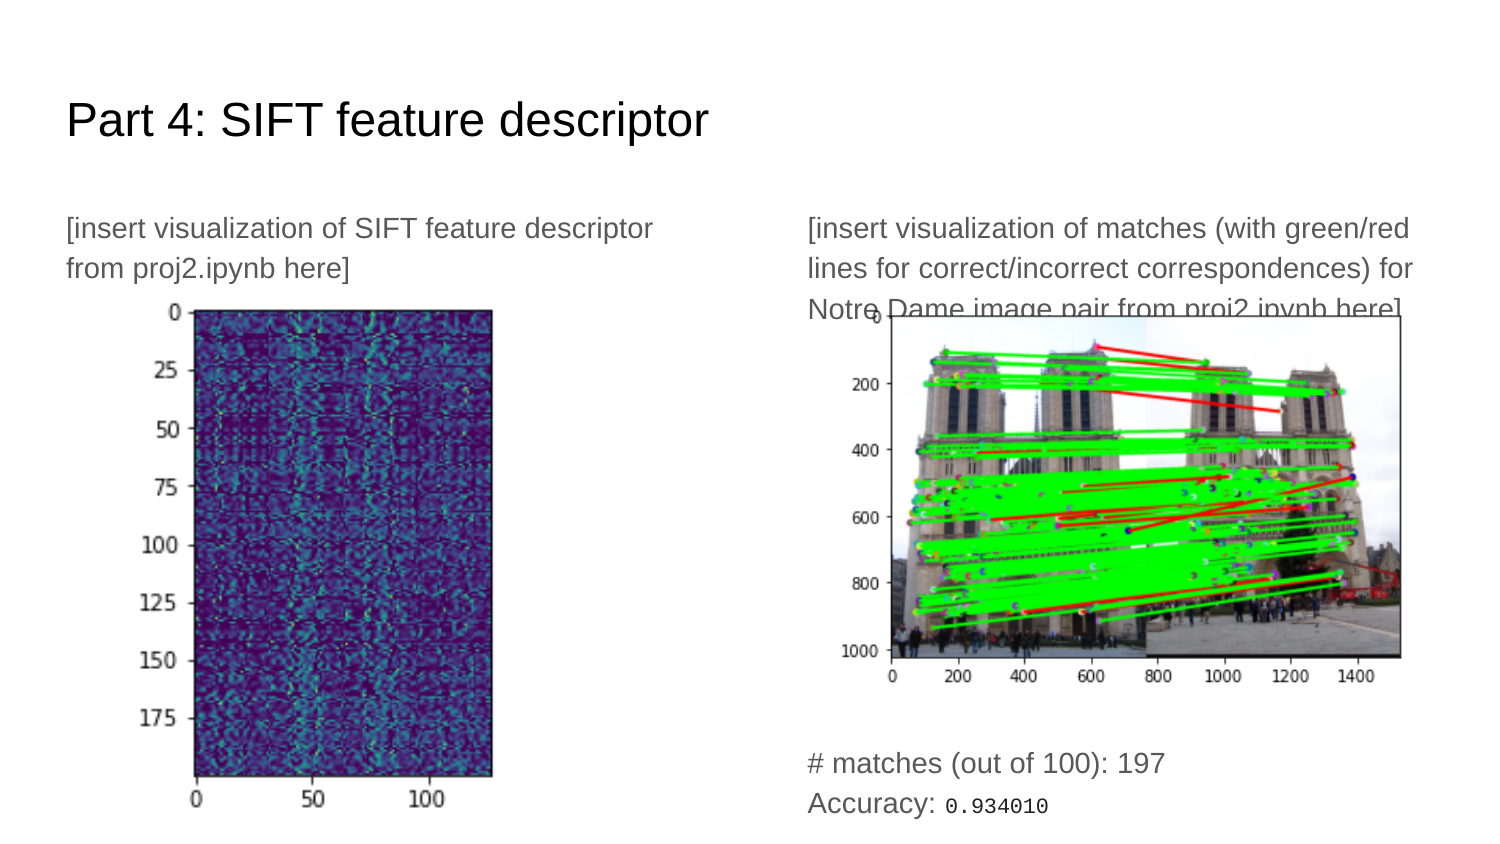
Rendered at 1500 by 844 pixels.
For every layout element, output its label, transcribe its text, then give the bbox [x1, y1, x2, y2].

title Part 4: SIFT feature descriptor [51, 72, 1449, 167]
picture [123, 289, 506, 827]
picture [830, 300, 1411, 695]
list [insert visualization of SIFT feature descriptor from proj2.ipynb here] [51, 189, 708, 750]
list [insert visualization of matches (with green/red lines for correct/incorrect correspondences) for Notre Dame image pair from proj2.ipynb here] # matches (out of 100): 197 Accuracy: 0.934010 [792, 189, 1449, 844]
